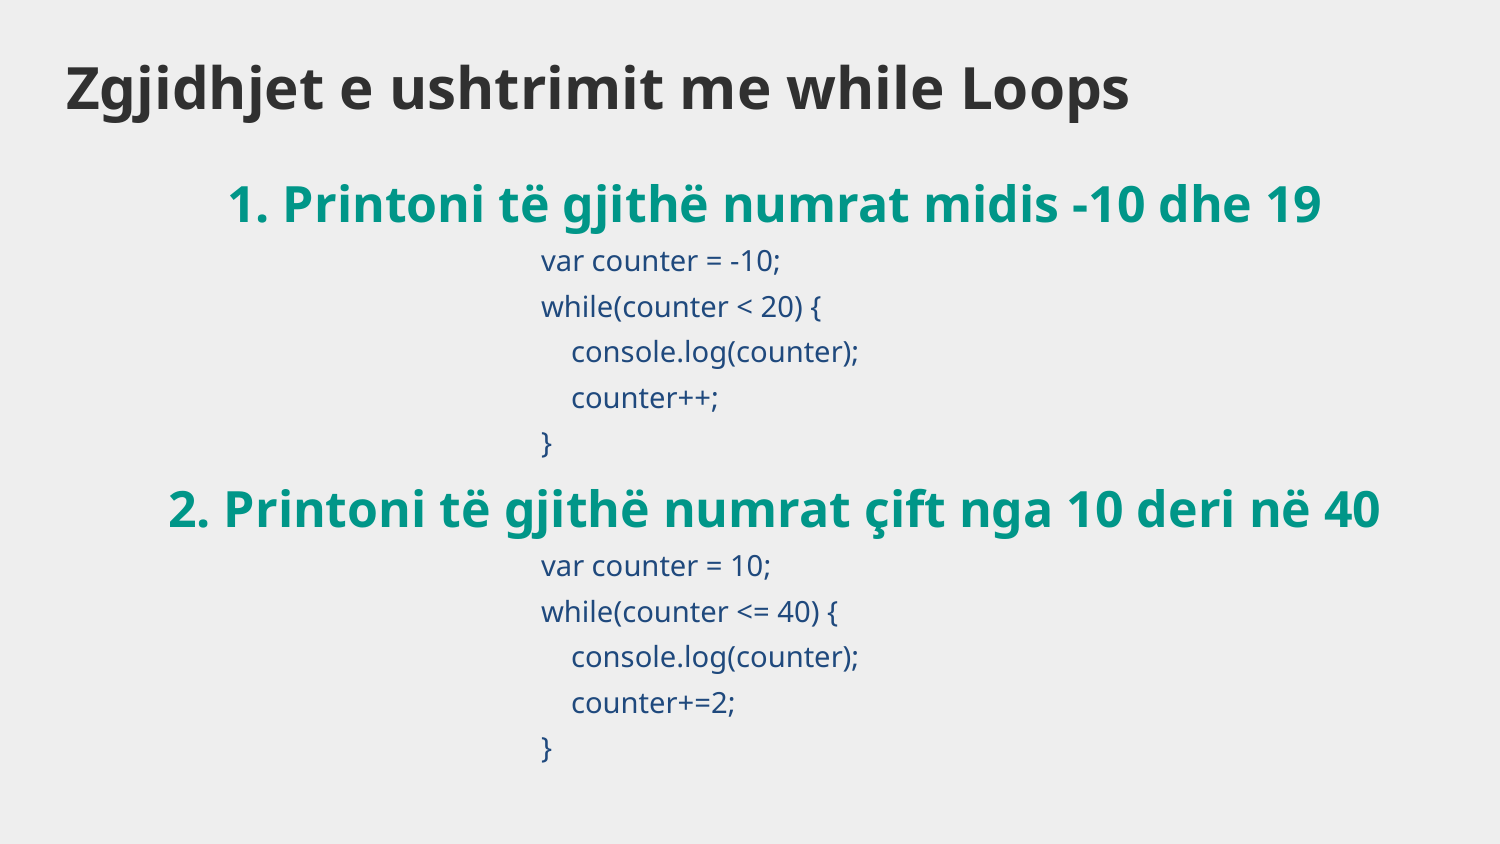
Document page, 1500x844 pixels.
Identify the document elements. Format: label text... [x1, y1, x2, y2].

list 1. Printoni të gjithë numrat midis -10 dhe 19 var counter = -10; while(counter < 20) { console.log(counter); counter++; } 2. Printoni të gjithë numrat çift nga 10 deri në 40 var counter = 10; while(counter <= 40) { console.log(counter); counter+=2; } [76, 179, 1474, 740]
title Zgjidhjet e ushtrimit me while Loops [51, 36, 1449, 131]
